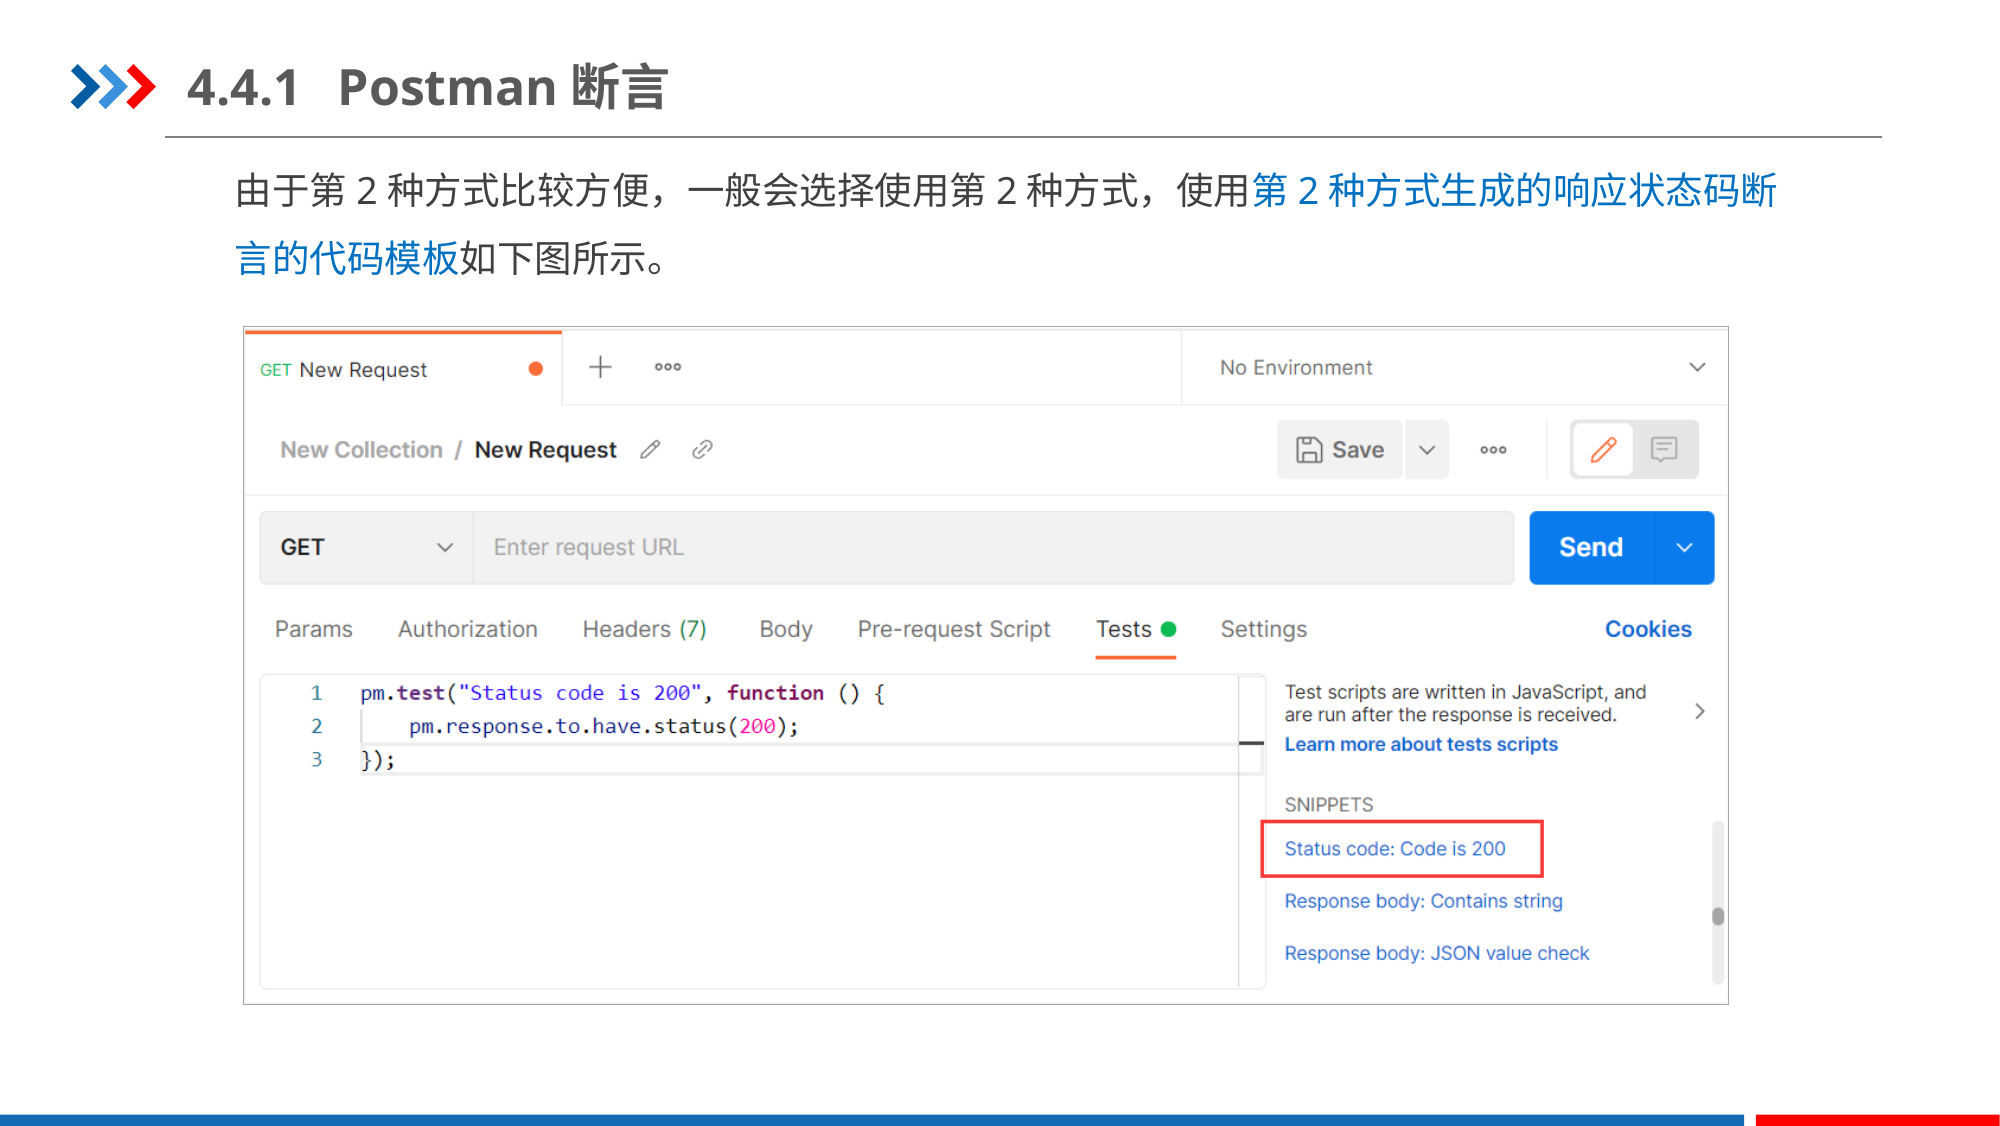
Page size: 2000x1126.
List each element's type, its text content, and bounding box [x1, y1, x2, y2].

text_box 4.4.1 Postman断言 [187, 43, 827, 127]
picture [243, 326, 1729, 1005]
text_box 由于第2种方式比较方便，一般会选择使用第2种方式，使用第2种方式生成的响应状态码断言的代码模板如下图所示。 [220, 137, 1811, 288]
